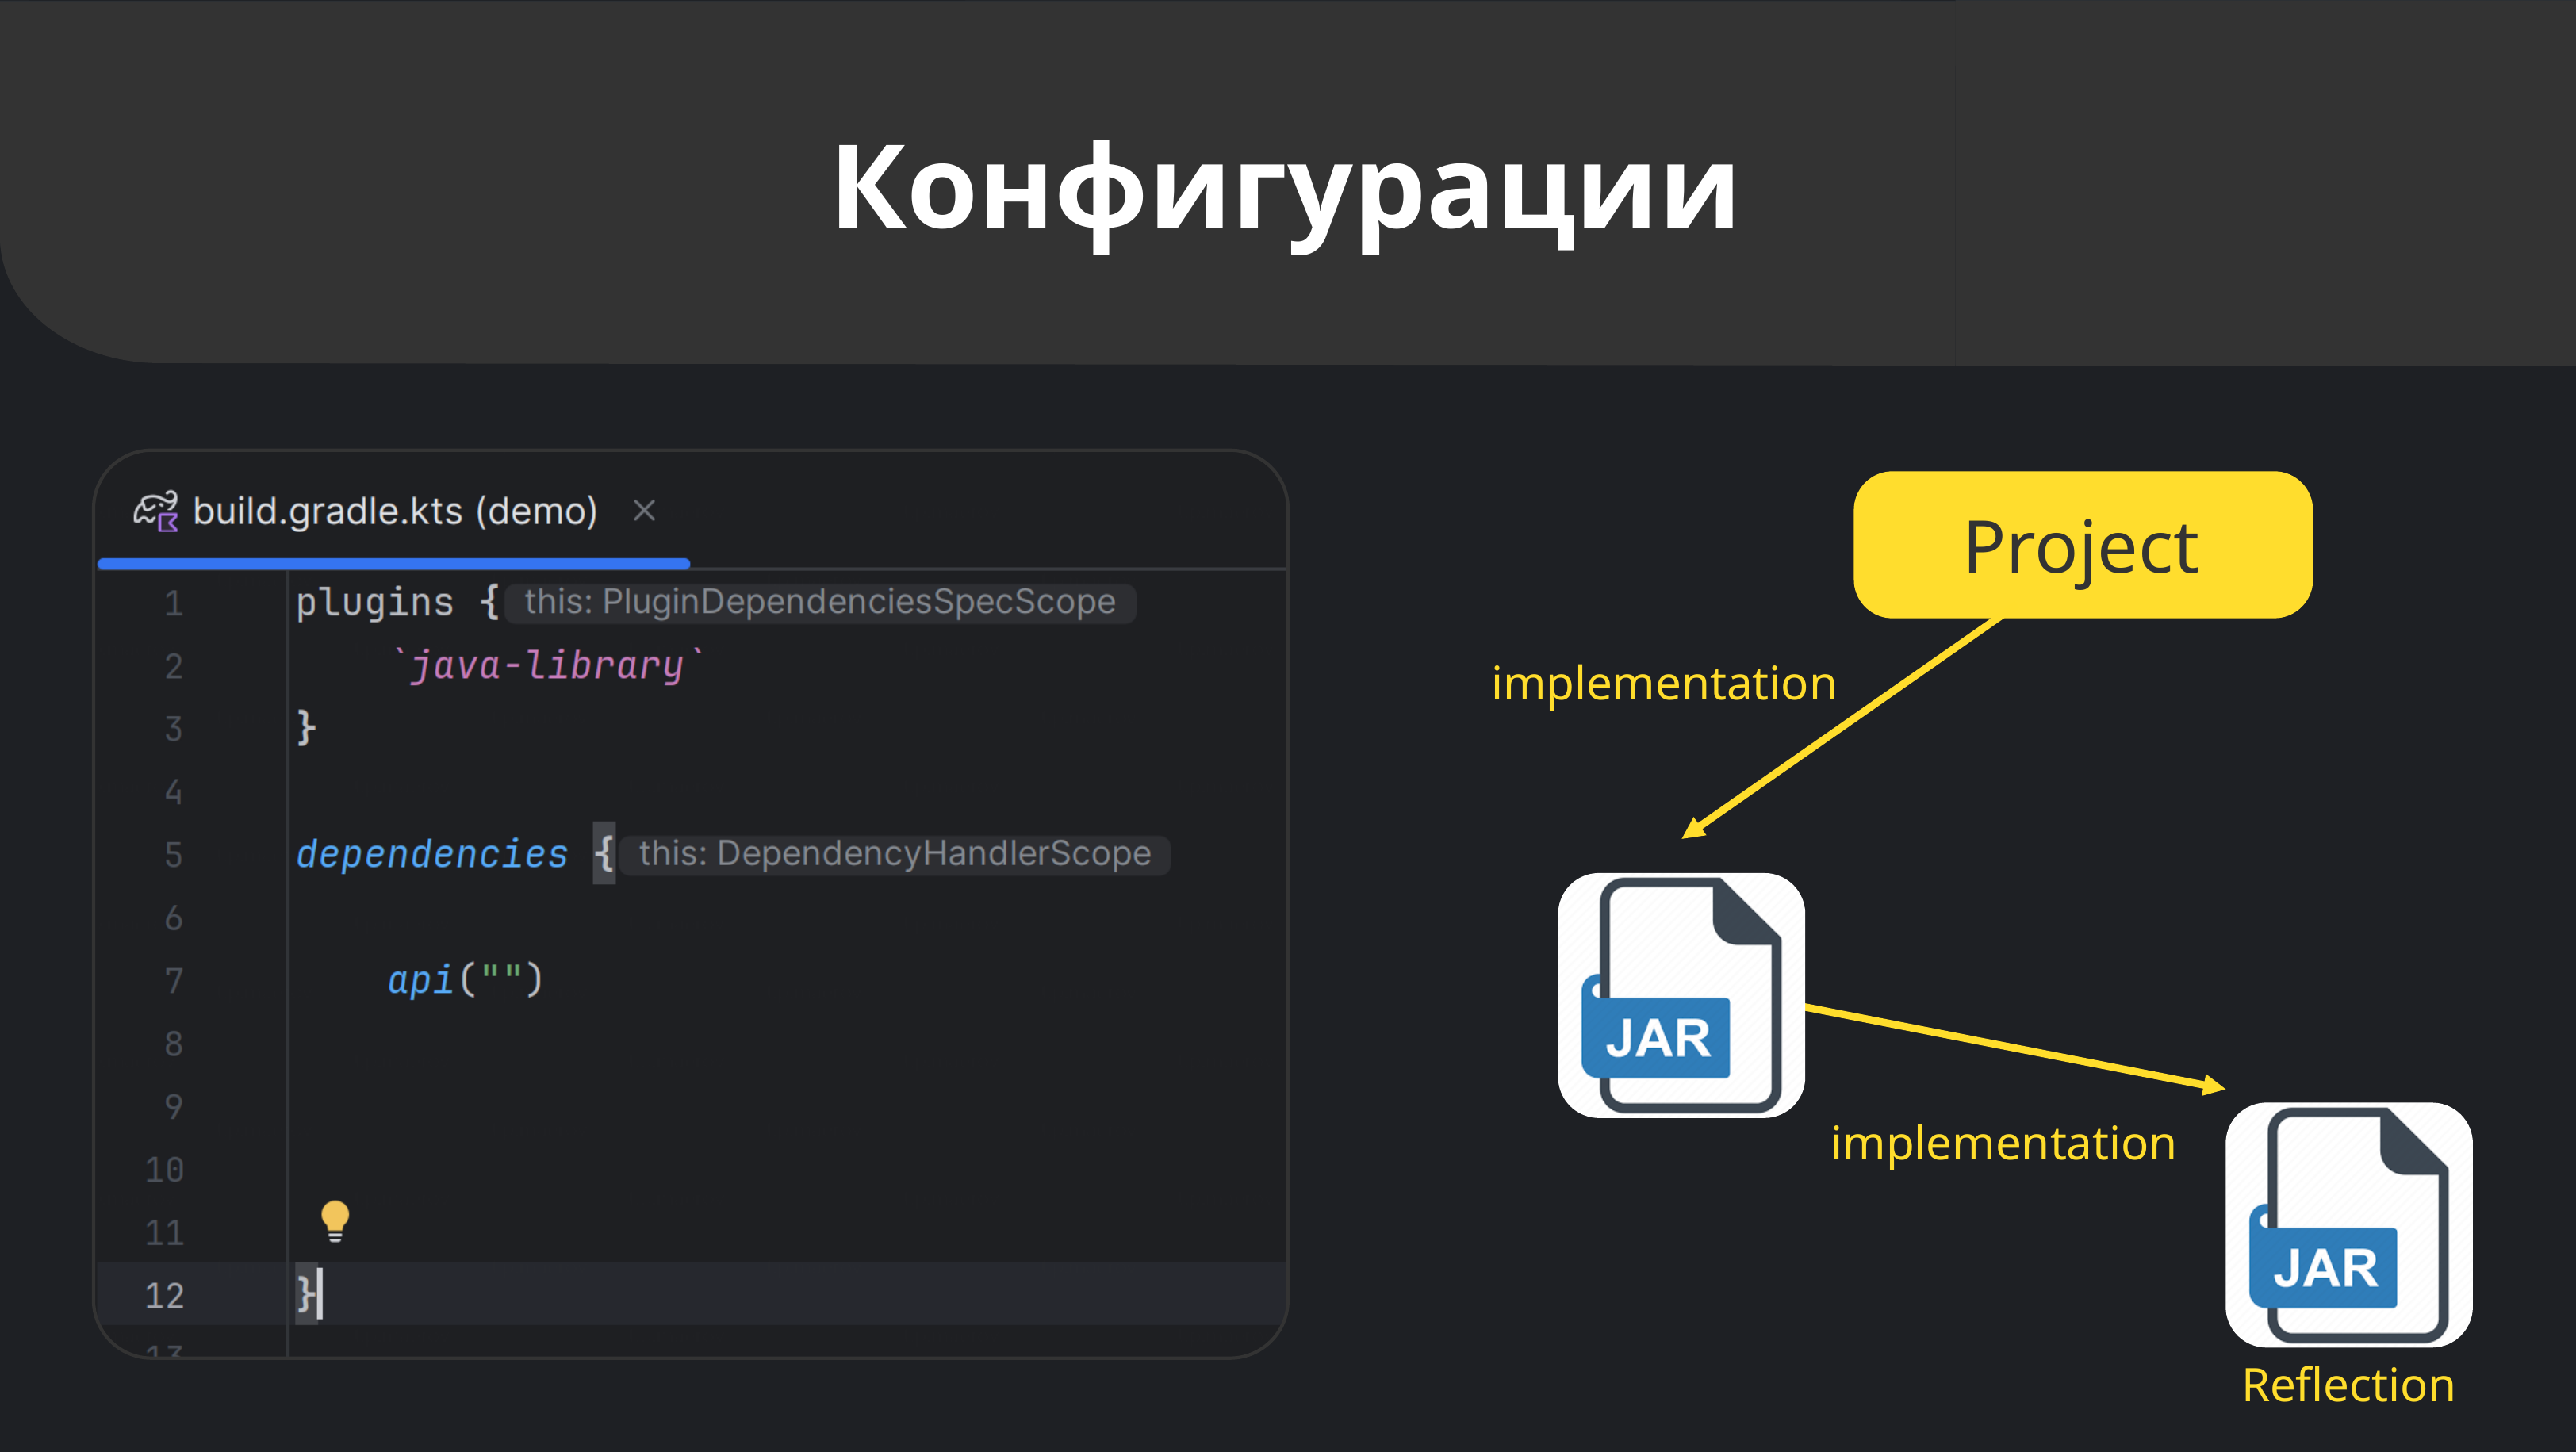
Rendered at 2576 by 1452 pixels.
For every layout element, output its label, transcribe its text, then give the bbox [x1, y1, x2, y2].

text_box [0, 0, 2576, 366]
picture [93, 450, 1289, 1358]
text_box Reflection [2229, 1349, 2469, 1417]
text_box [1507, 471, 2474, 1348]
